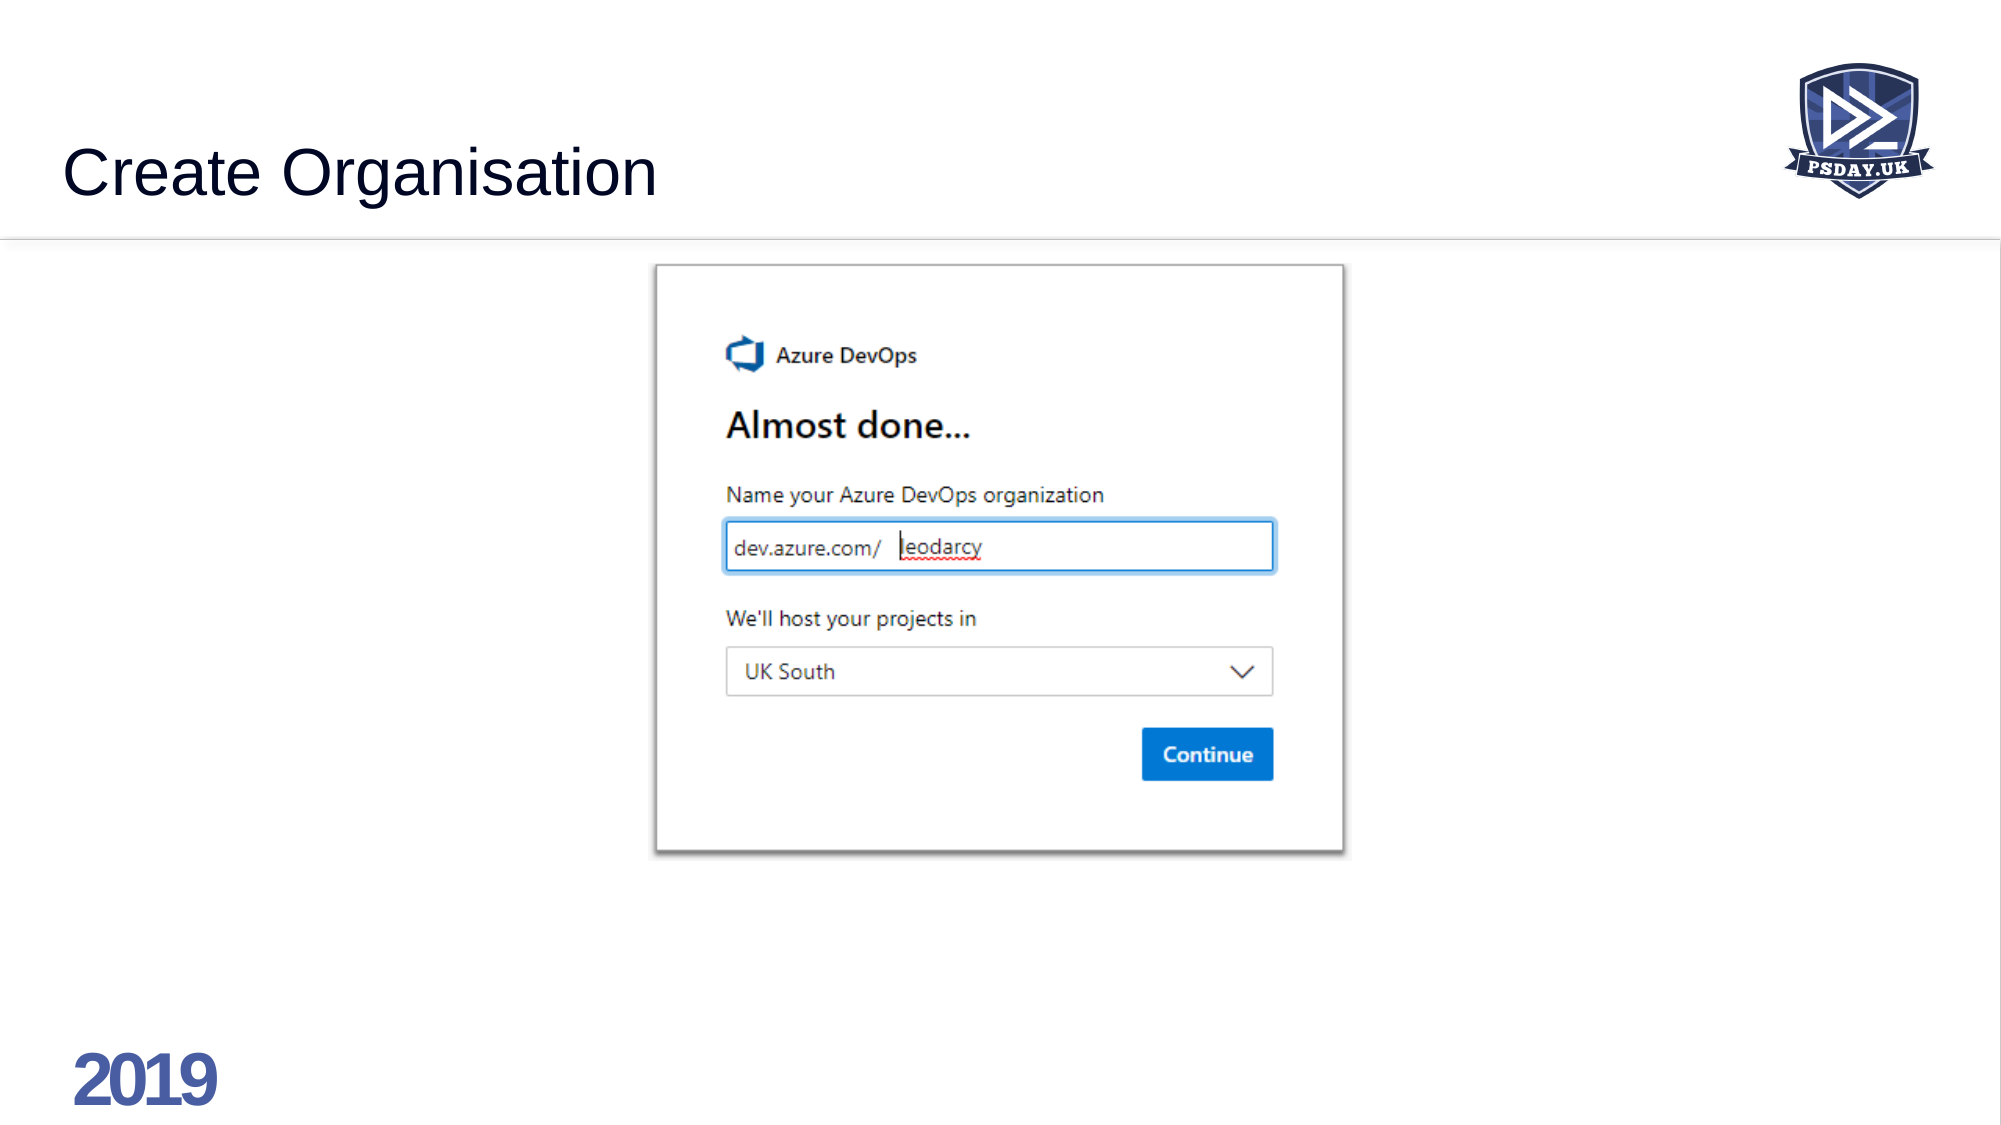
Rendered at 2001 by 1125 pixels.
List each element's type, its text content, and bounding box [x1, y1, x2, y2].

picture [648, 263, 1352, 862]
title Create Organisation [62, 128, 1772, 209]
picture [1781, 53, 1937, 209]
